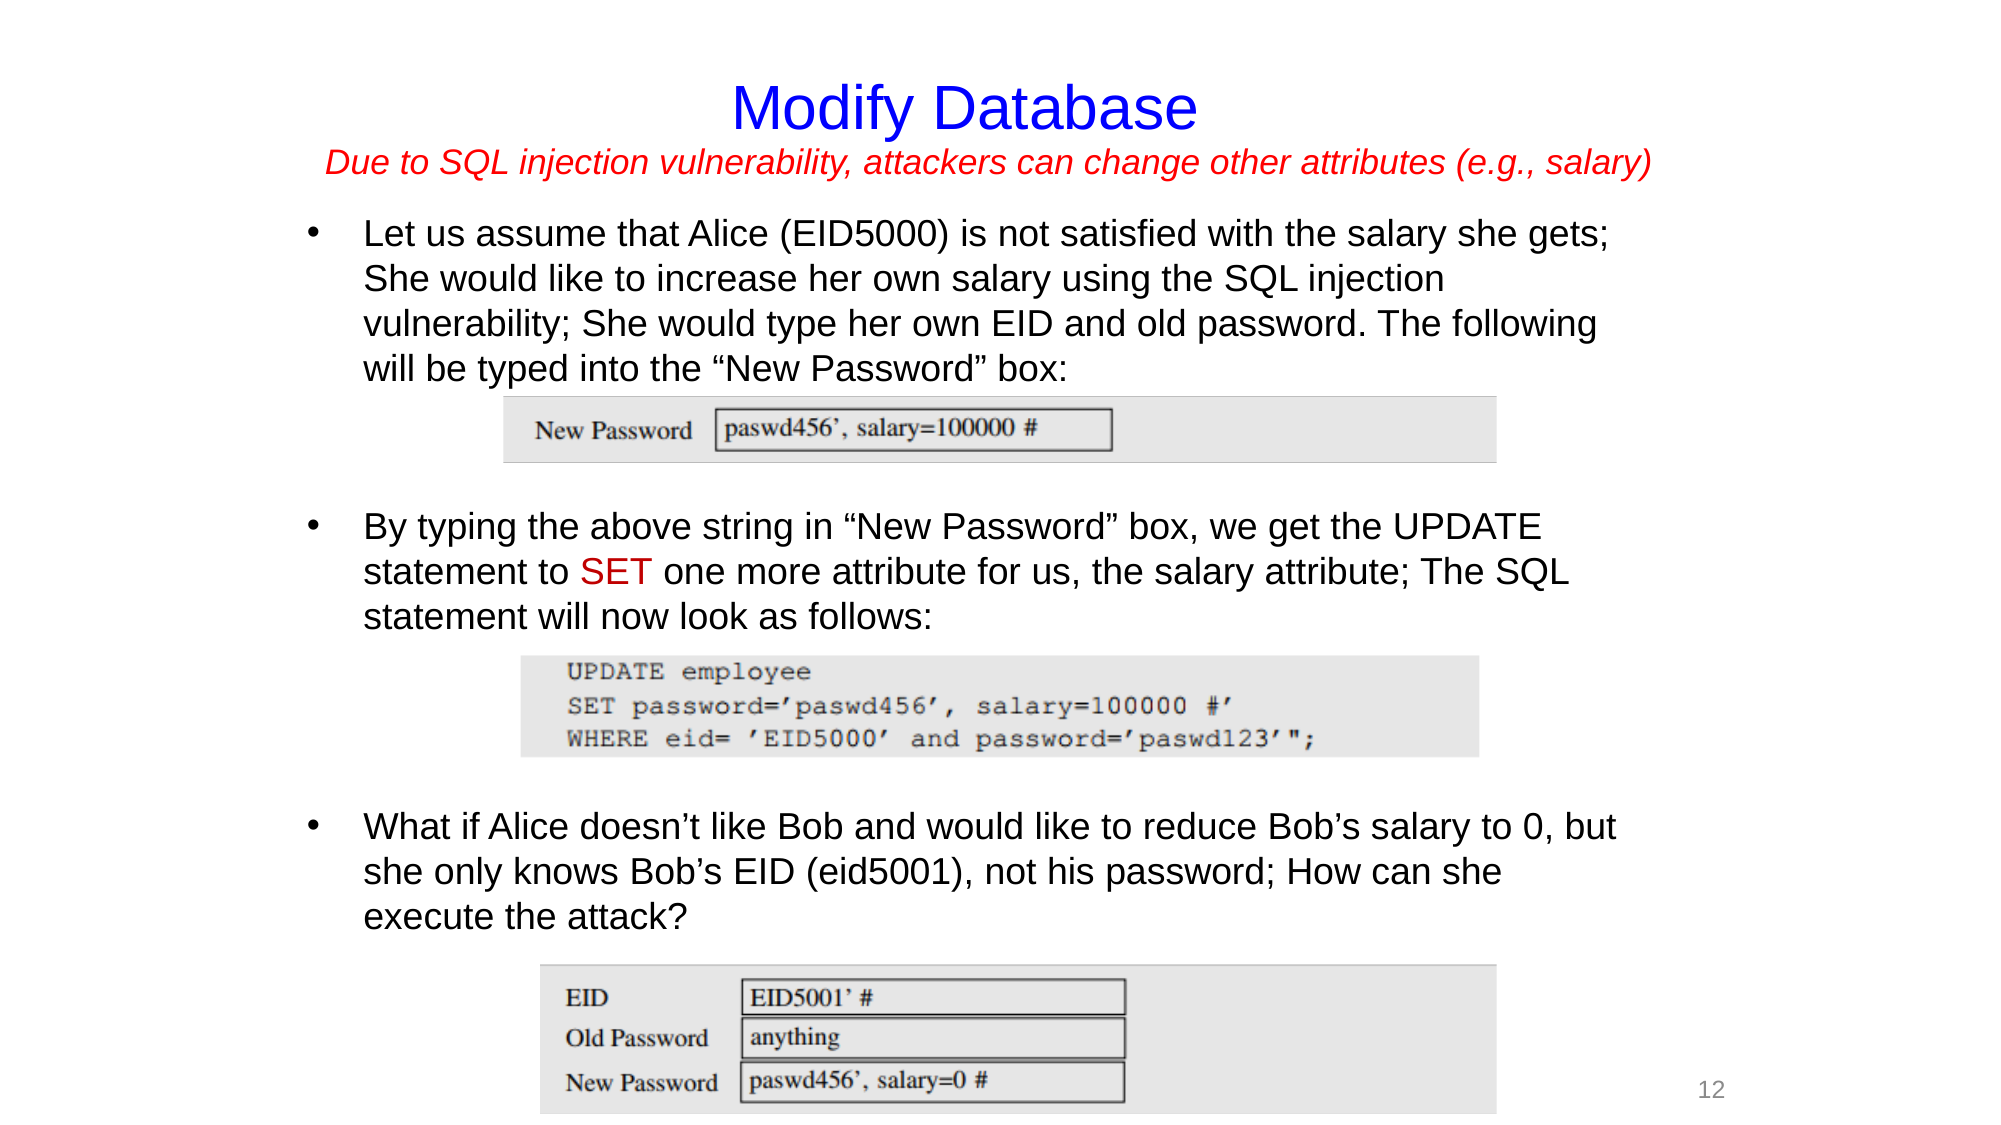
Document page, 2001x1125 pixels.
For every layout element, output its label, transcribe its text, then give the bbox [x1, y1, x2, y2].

picture [539, 961, 1497, 1114]
picture [520, 650, 1480, 758]
list Let us assume that Alice (EID5000) is not satisfied with the salary she gets; She would like to increase her own salary using the SQL injection vulnerability; She would type her own EID and old password. The following will be typed into the “New Password” box: By typing the above string in “New Password” box, we get the UPDATE statement to SET one more attribute for us, the salary attribute; The SQL statement will now look as follows: What if Alice doesn’t like Bob and would like to reduce Bob’s salary to 0, but she only knows Bob’s EID (eid5001), not his password; How can she execute the attack? [291, 149, 1639, 903]
text_box Due to SQL injection vulnerability, attackers can change other attributes (e.g., salary) [310, 131, 1727, 190]
title Modify Database [291, 22, 1639, 149]
text_box 12 [1638, 1076, 1741, 1100]
picture [503, 396, 1497, 464]
